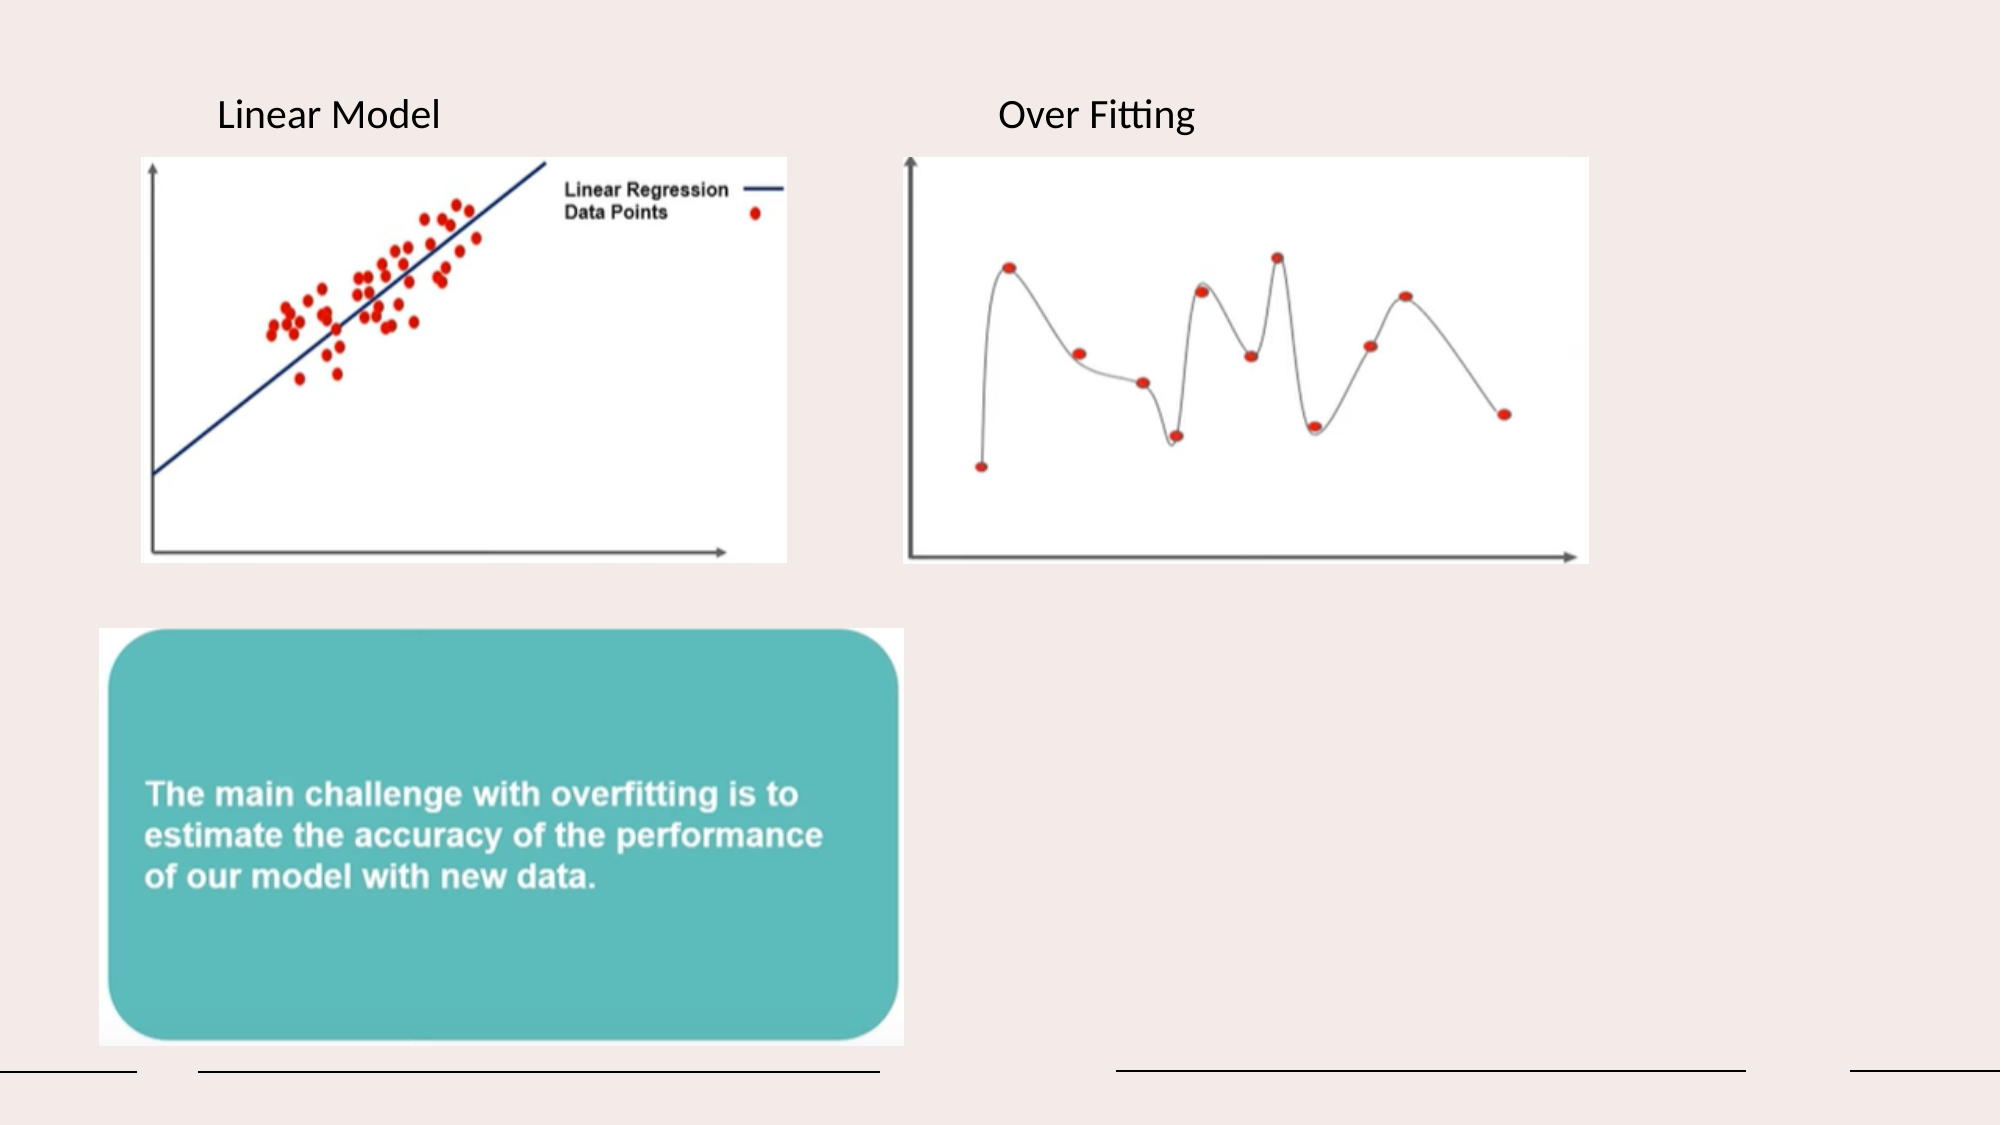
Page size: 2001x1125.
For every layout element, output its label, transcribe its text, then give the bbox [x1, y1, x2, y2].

text_box Linear Model [202, 79, 690, 144]
picture [99, 628, 904, 1046]
picture [902, 157, 1589, 565]
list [141, 157, 787, 563]
text_box Over Fitting [983, 79, 1471, 144]
